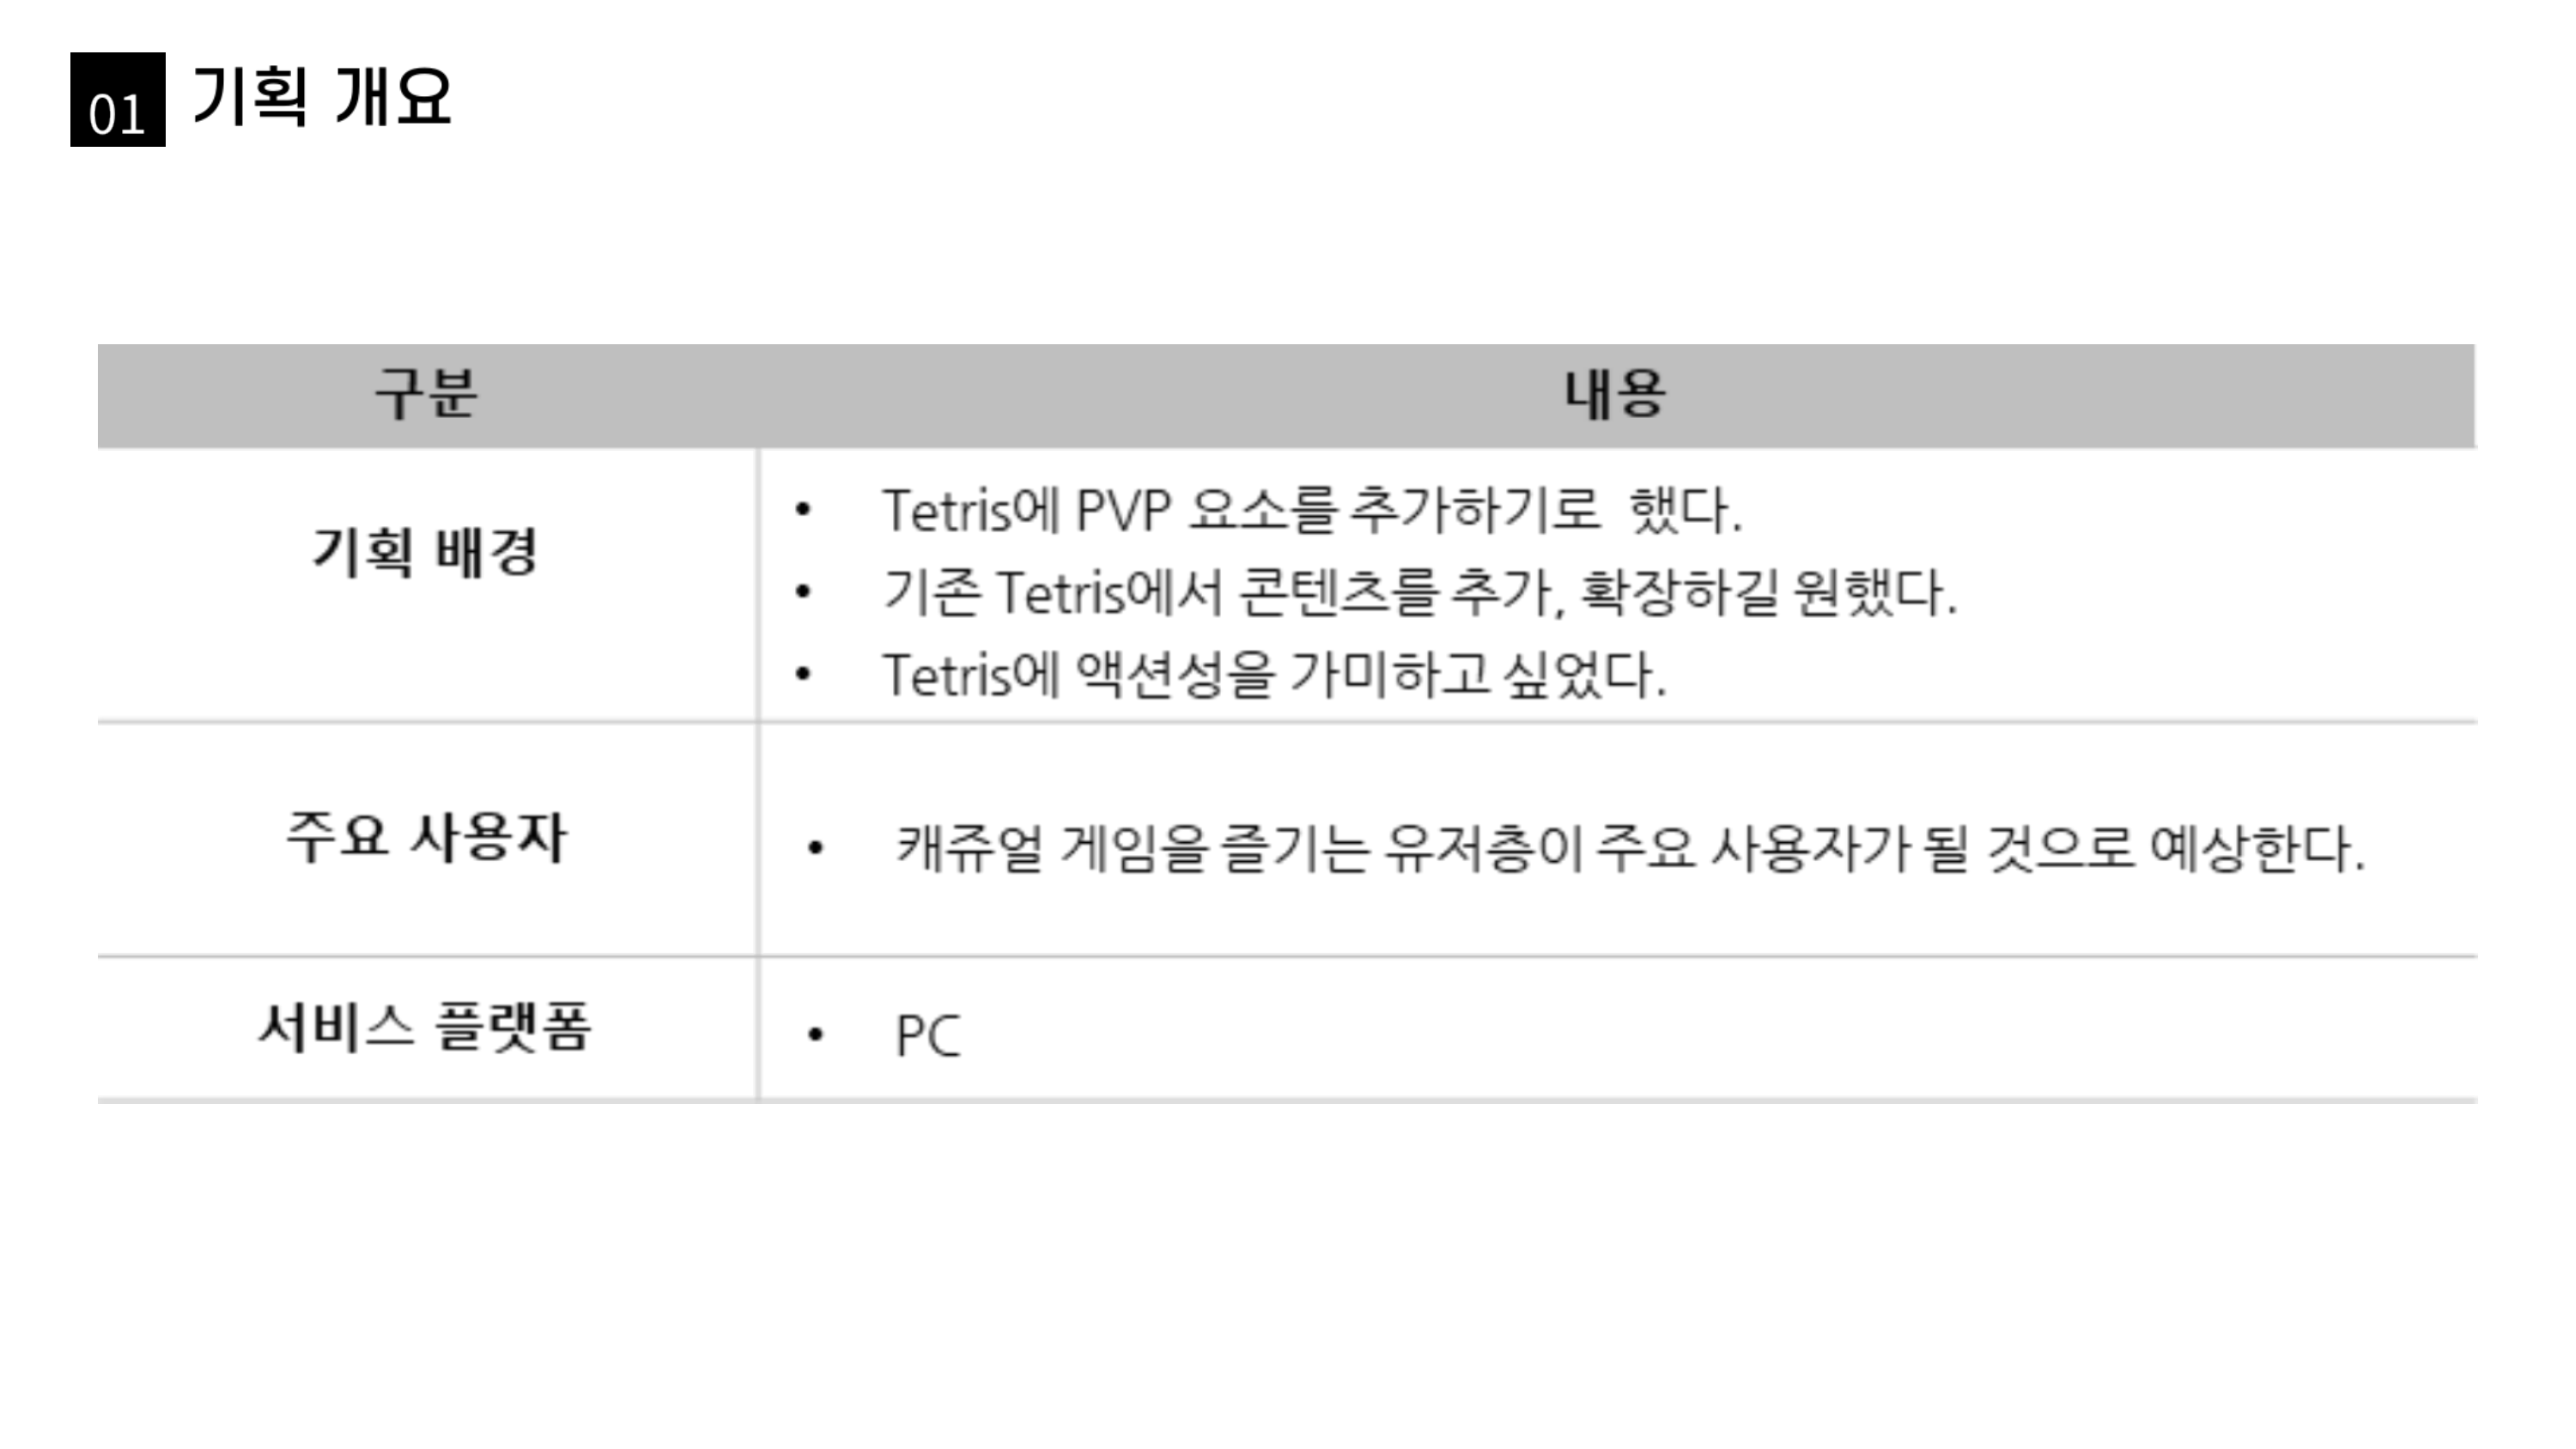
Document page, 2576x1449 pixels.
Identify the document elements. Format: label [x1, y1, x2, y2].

text_box [97, 344, 2478, 1104]
picture [179, 42, 481, 157]
picture [67, 67, 171, 160]
text_box [70, 52, 166, 151]
